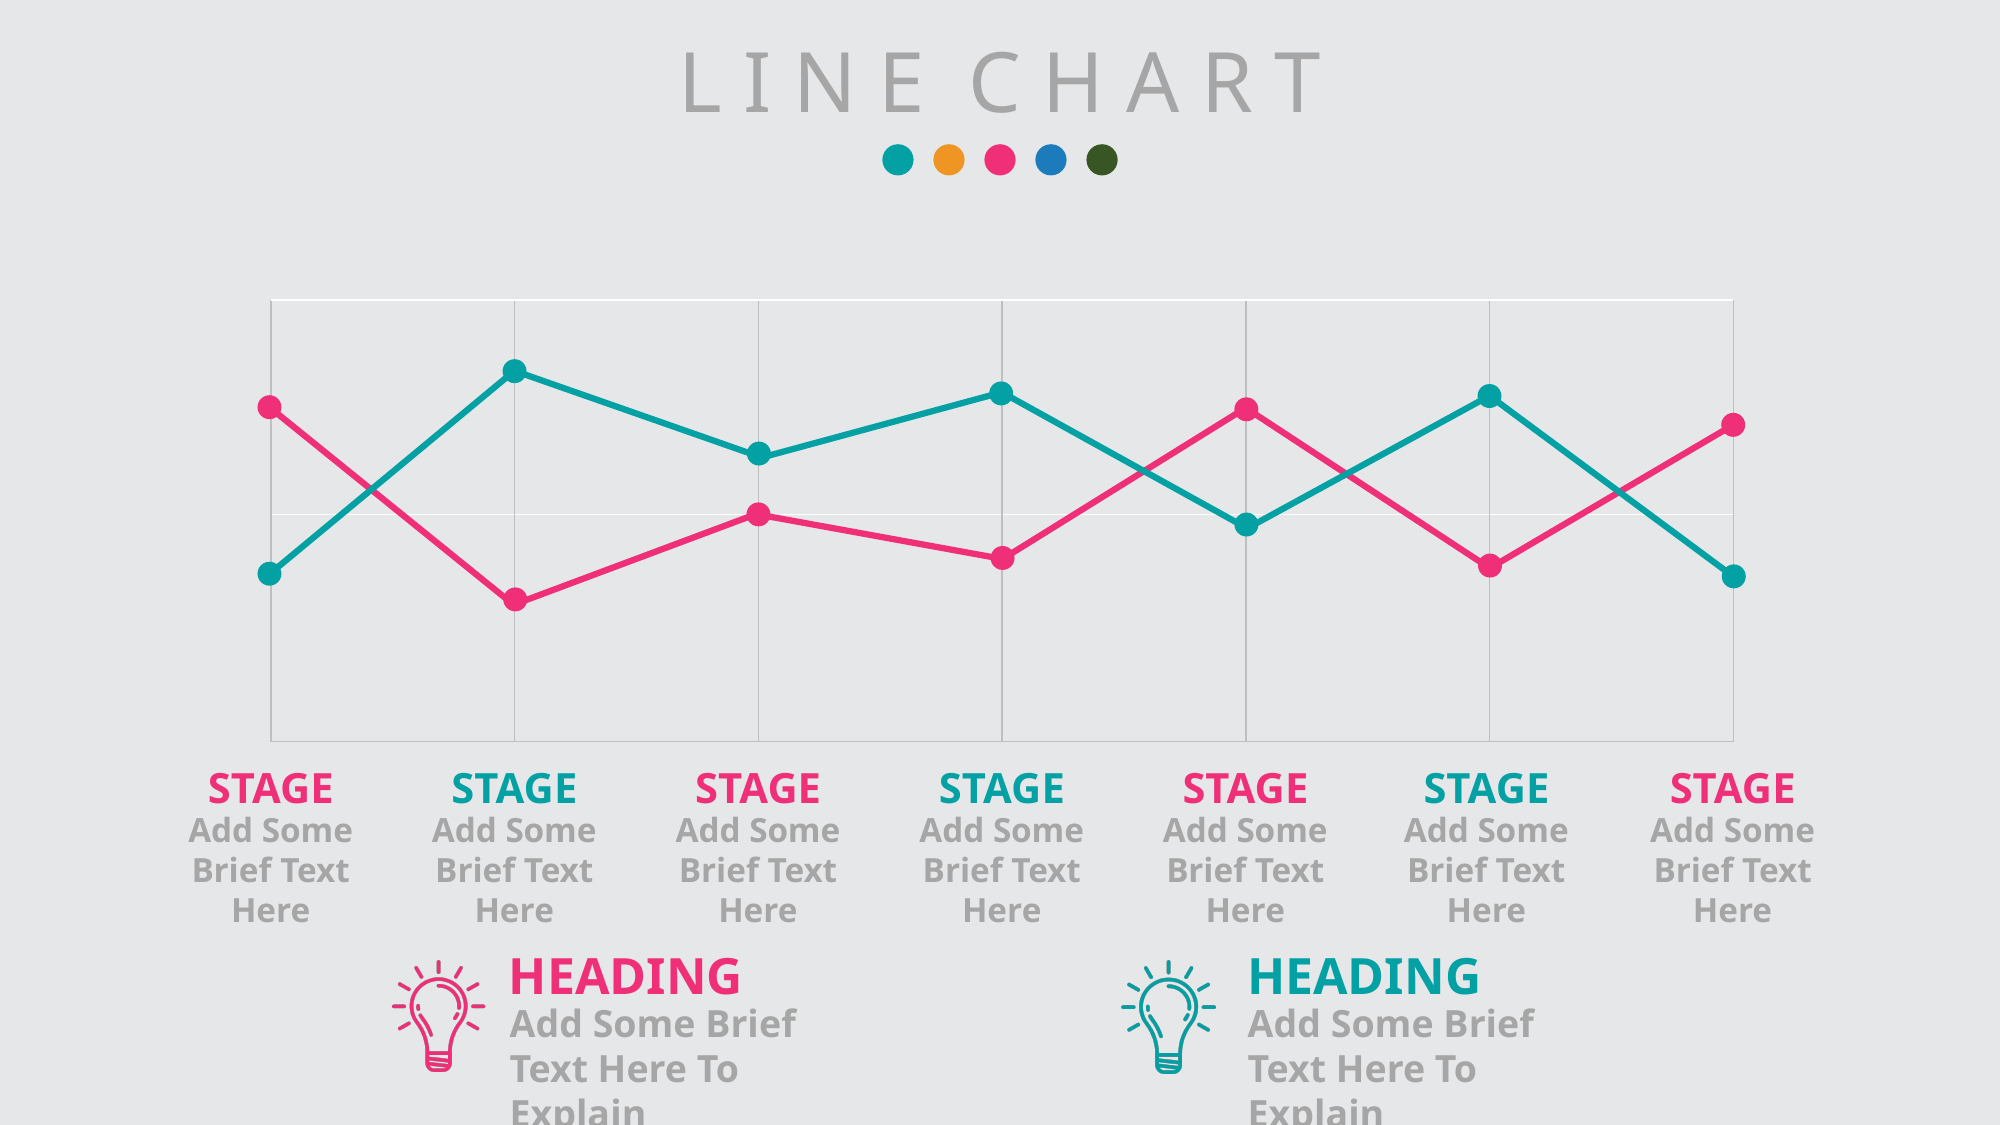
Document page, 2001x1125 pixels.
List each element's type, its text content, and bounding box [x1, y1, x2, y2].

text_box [1109, 754, 1350, 898]
text_box [759, 459, 771, 467]
text_box [515, 358, 528, 370]
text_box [758, 392, 1001, 459]
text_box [1111, 936, 1582, 1099]
text_box [1490, 383, 1503, 395]
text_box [514, 513, 759, 605]
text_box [758, 514, 1002, 559]
text_box [745, 501, 758, 513]
text_box [1003, 559, 1016, 571]
text_box [256, 560, 270, 587]
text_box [134, 754, 378, 898]
text_box [1720, 577, 1733, 590]
text_box [988, 380, 1002, 407]
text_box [621, 754, 865, 898]
text_box [1734, 563, 1747, 590]
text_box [382, 936, 843, 1099]
text_box [1734, 411, 1747, 438]
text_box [865, 754, 1109, 898]
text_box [1002, 392, 1246, 528]
text_box [989, 559, 1002, 571]
text_box [1477, 568, 1489, 579]
text_box [1003, 380, 1015, 392]
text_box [1002, 528, 1246, 559]
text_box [882, 144, 1118, 176]
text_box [270, 408, 515, 606]
text_box L I N E C H A R T [402, 21, 1597, 137]
text_box [1476, 383, 1489, 395]
text_box [515, 605, 527, 613]
text_box [256, 394, 270, 421]
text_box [1489, 395, 1734, 577]
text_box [271, 370, 515, 573]
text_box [1596, 754, 1869, 898]
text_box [514, 370, 759, 457]
text_box [503, 606, 514, 613]
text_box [1245, 395, 1489, 530]
text_box [501, 358, 514, 370]
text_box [1246, 530, 1489, 568]
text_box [1350, 754, 1596, 898]
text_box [378, 754, 621, 898]
text_box [746, 457, 758, 467]
text_box [759, 501, 772, 514]
